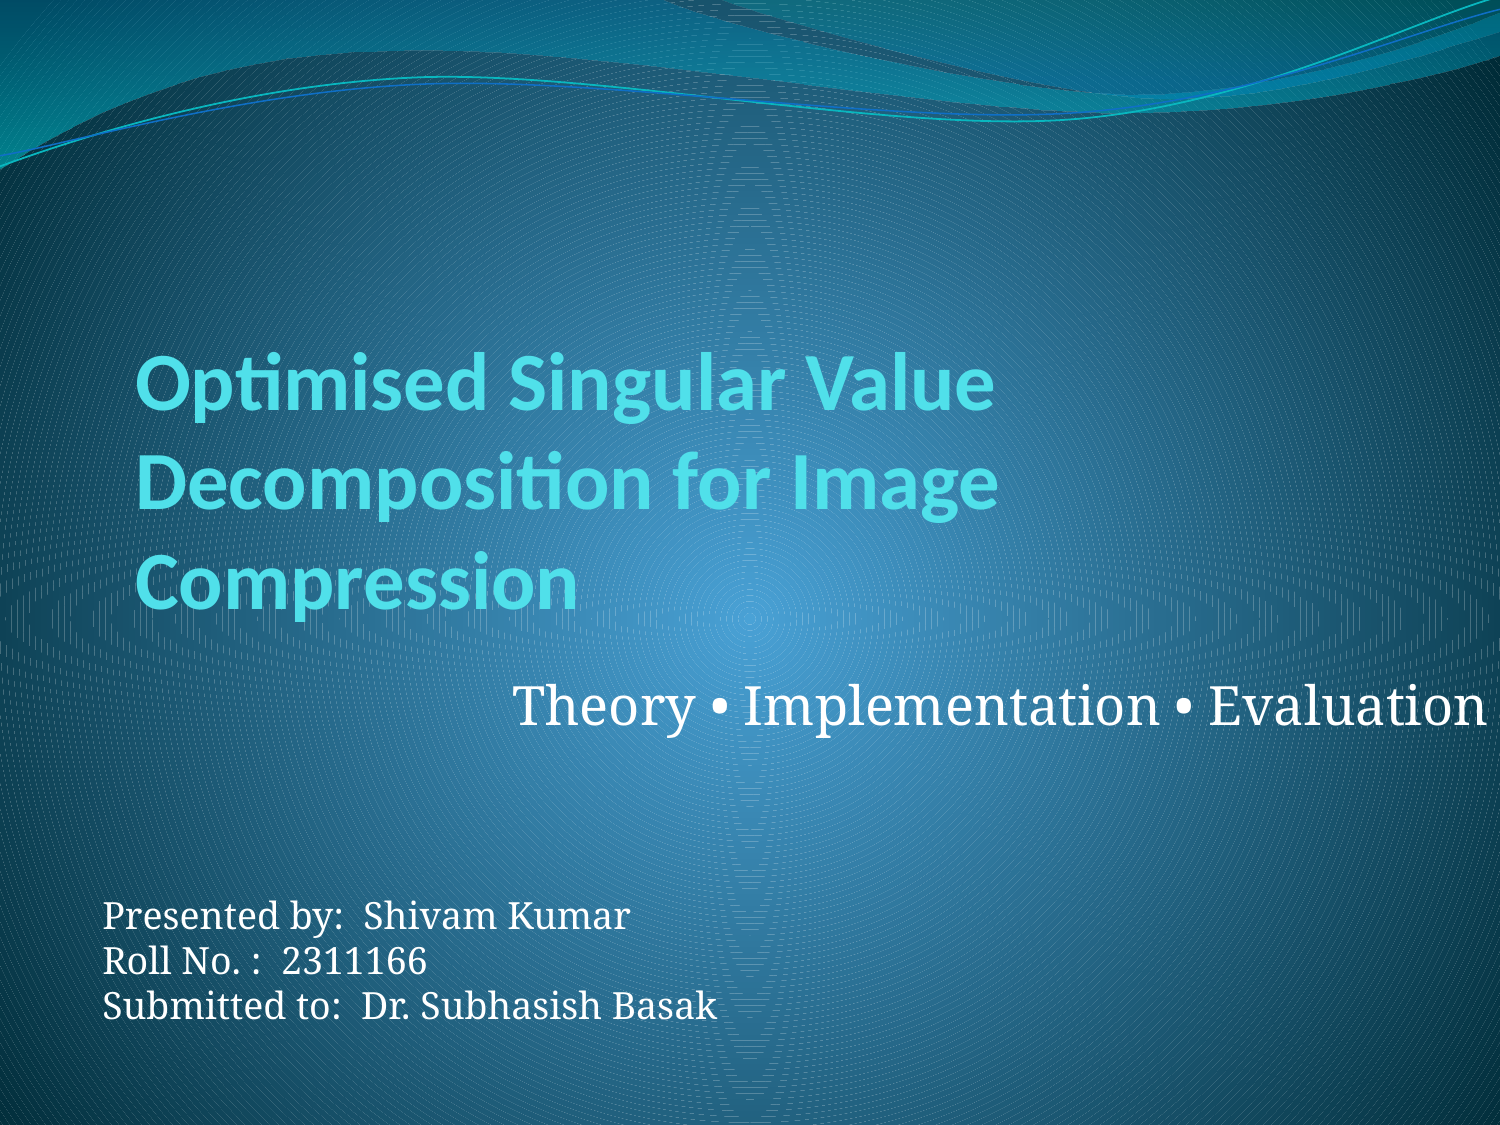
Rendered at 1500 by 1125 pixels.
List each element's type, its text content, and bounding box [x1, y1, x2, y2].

subtitle Theory • Implementation • Evaluation [211, 664, 1500, 952]
text_box Presented by: Shivam Kumar Roll No. : 2311166 Submitted to: Dr. Subhasish Basak [87, 884, 965, 1080]
title Optimised Singular Value Decomposition for Image Compression [135, 325, 1228, 626]
